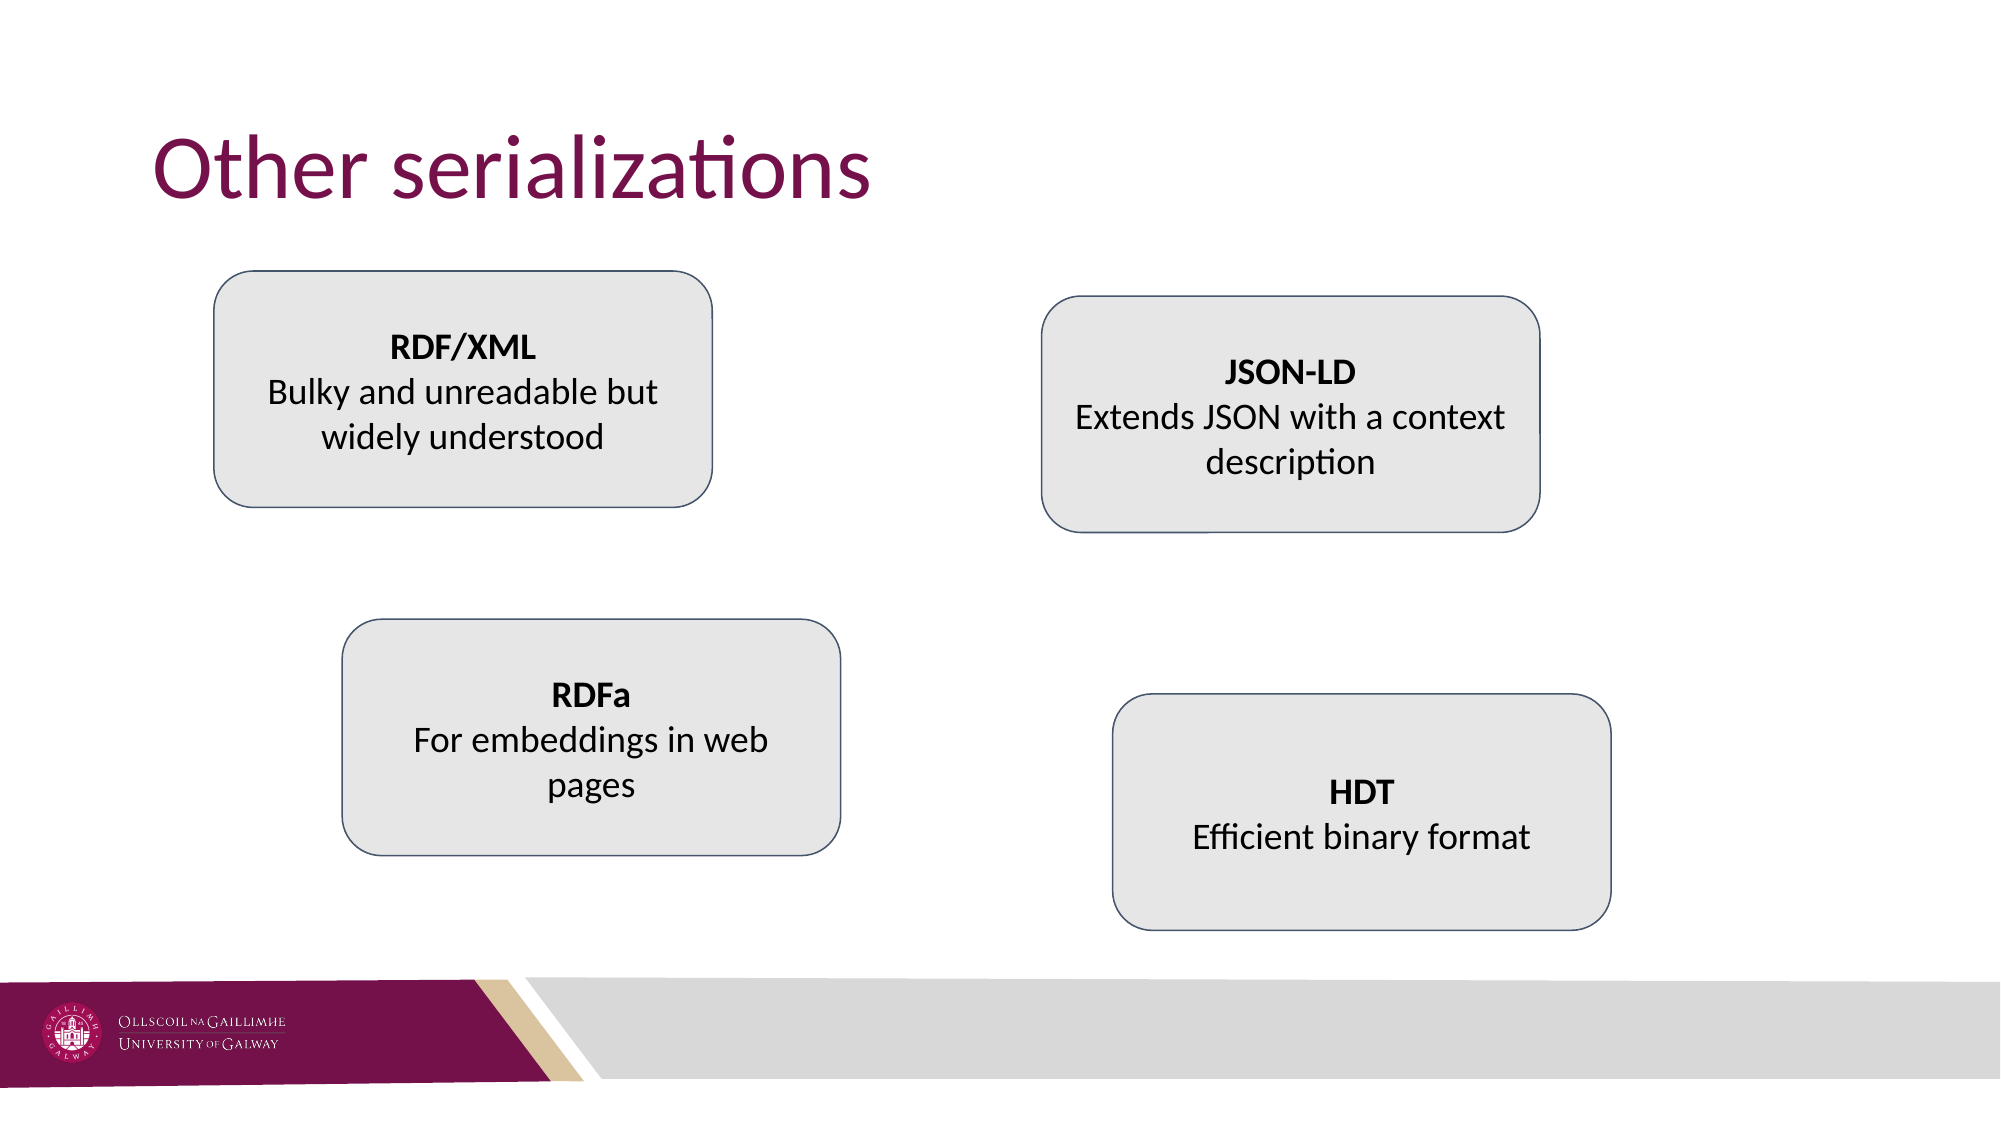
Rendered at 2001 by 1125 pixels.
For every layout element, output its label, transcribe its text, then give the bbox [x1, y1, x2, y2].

text_box HDT Efficient binary format [1112, 693, 1612, 931]
text_box JSON-LD Extends JSON with a context description [1041, 296, 1541, 533]
picture [42, 1002, 285, 1063]
text_box RDFa For embeddings in web pages [342, 619, 841, 856]
title Other serializations [137, 59, 1863, 278]
text_box RDF/XML Bulky and unreadable but widely understood [213, 271, 713, 508]
